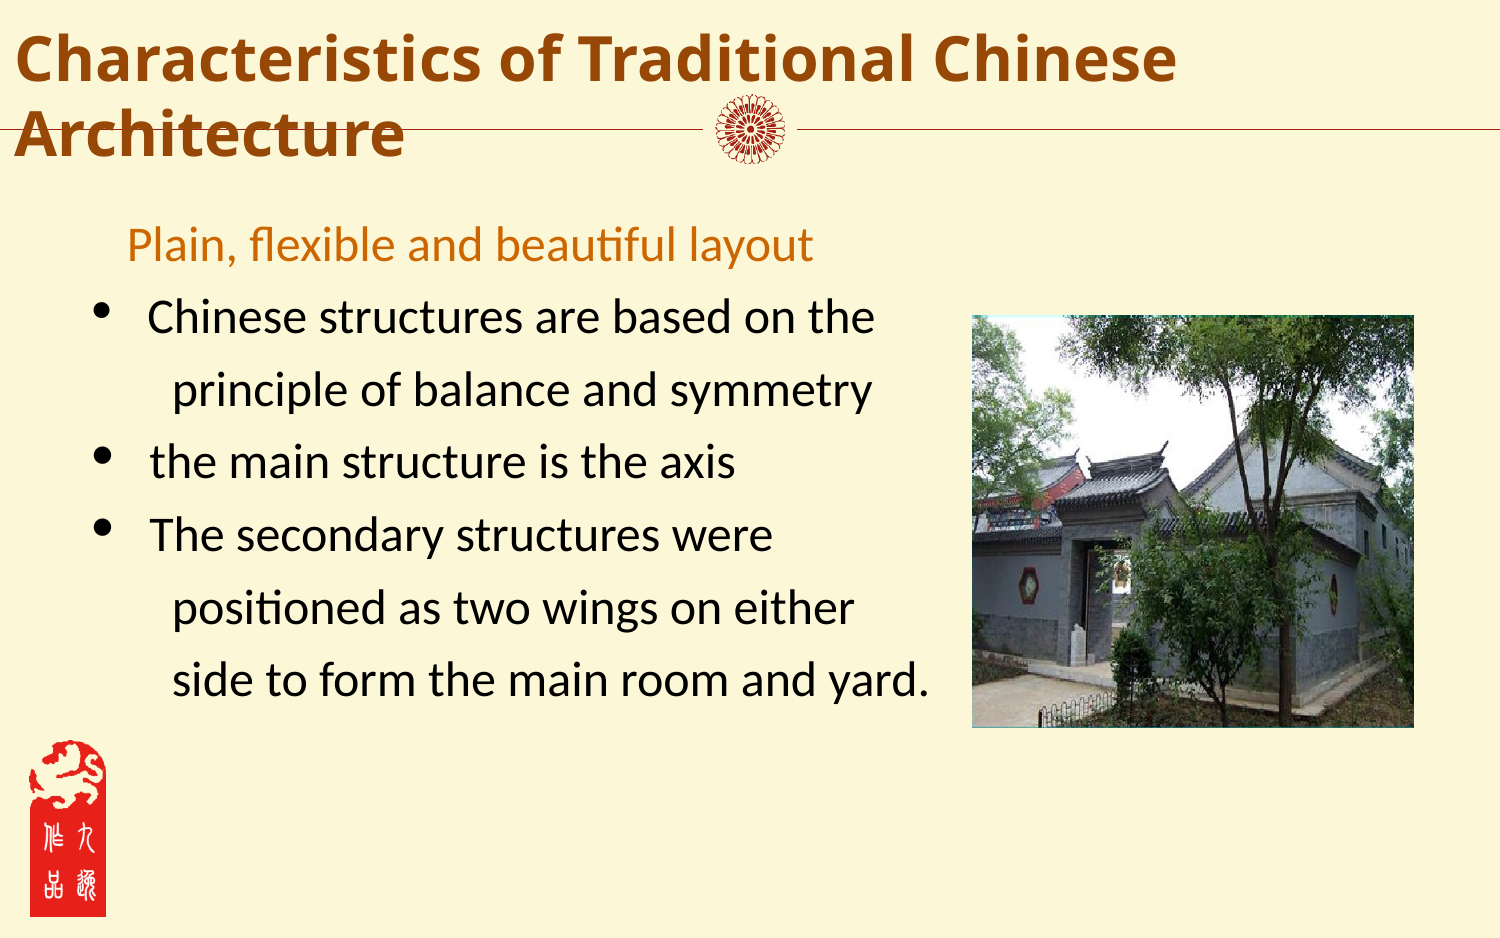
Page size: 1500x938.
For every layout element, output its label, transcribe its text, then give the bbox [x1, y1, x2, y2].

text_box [0, 11, 1500, 165]
picture [972, 314, 1415, 728]
text_box Plain, flexible and beautiful layout Chinese structures are based on the principle of balance and symmetry the main structure is the axis The secondary structures were positioned as two wings on either side to form the main room and yard. [53, 204, 963, 714]
picture [29, 740, 106, 917]
